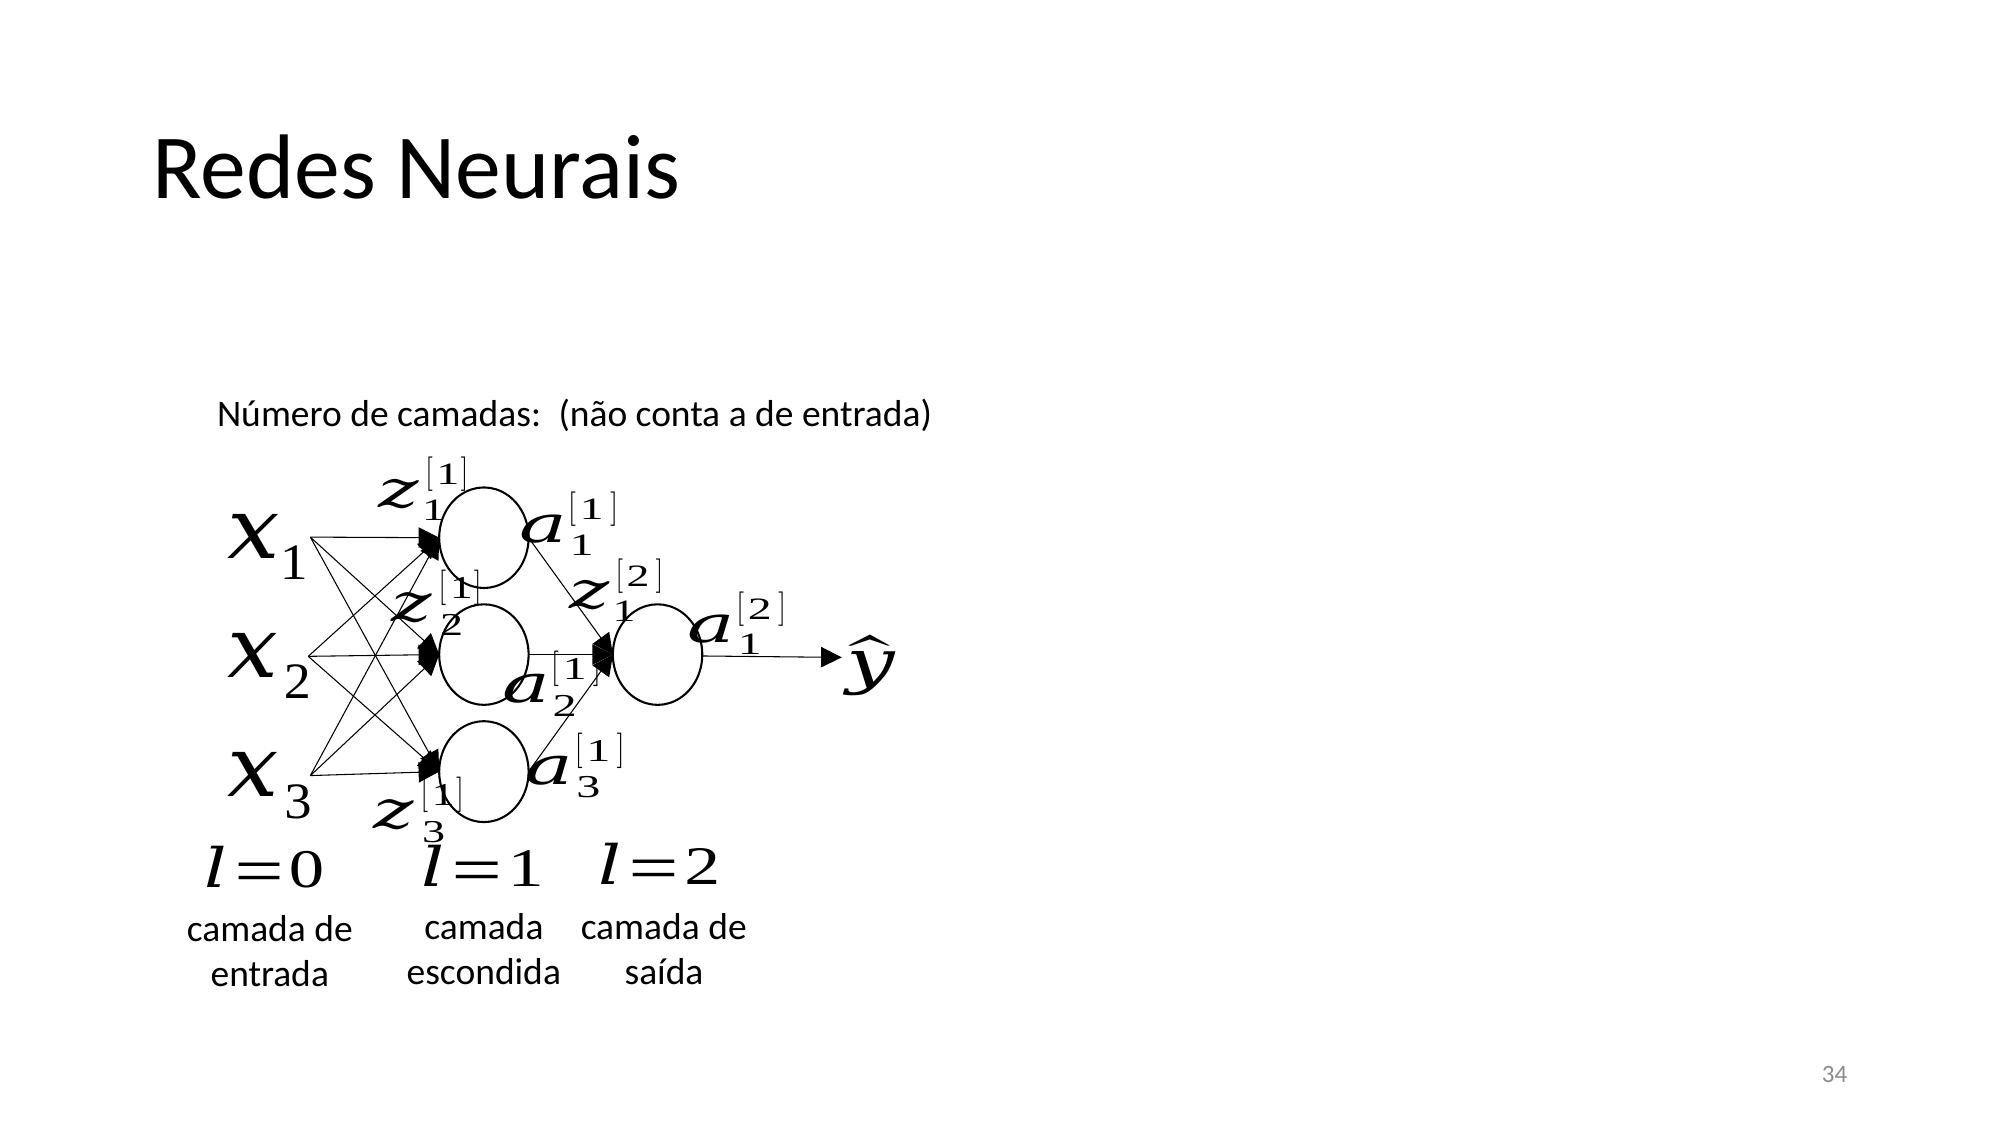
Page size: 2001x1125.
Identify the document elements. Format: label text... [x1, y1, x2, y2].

text_box camada escondida [391, 894, 576, 1000]
slide_number 34 [1412, 1042, 1863, 1103]
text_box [221, 483, 904, 830]
title Redes Neurais [137, 59, 1863, 278]
text_box camada de entrada [171, 897, 368, 1002]
text_box camada de saída [566, 895, 762, 1000]
